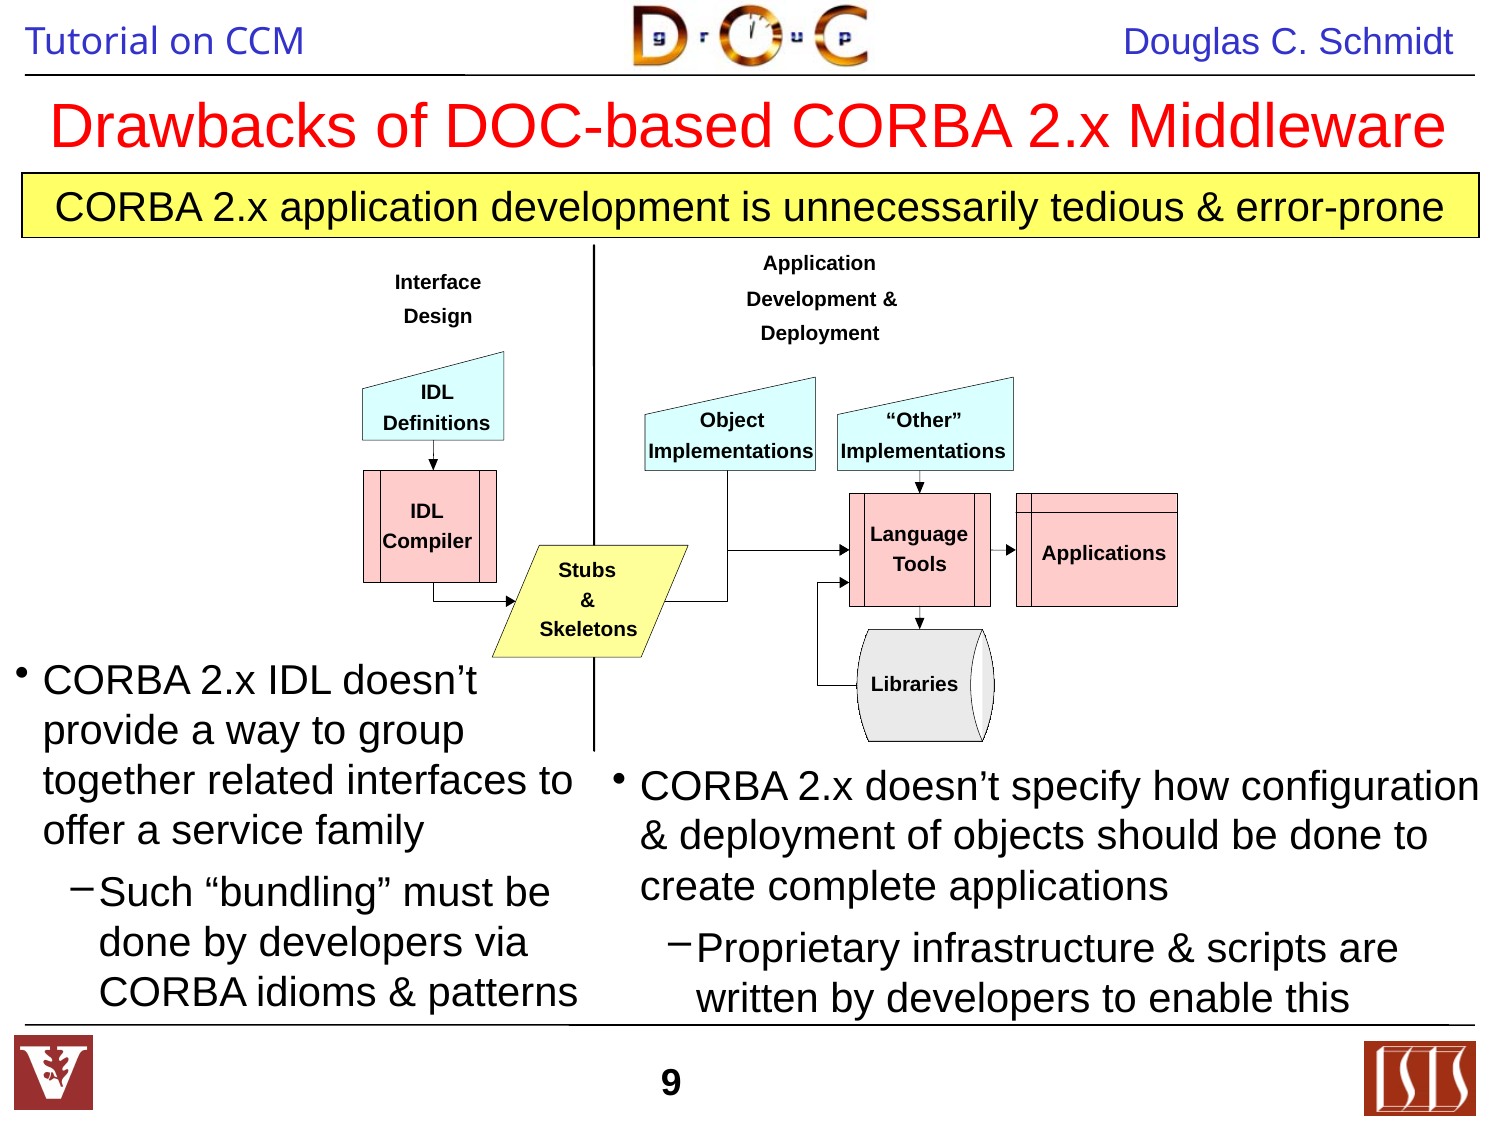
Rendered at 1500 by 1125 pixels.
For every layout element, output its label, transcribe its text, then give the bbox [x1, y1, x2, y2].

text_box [362, 267, 689, 658]
list CORBA 2.x doesn’t specify how configuration & deployment of objects should be done to create complete applications Proprietary infrastructure & scripts are written by developers to enable this [596, 750, 1500, 987]
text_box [593, 245, 1178, 751]
title Drawbacks of DOC-based CORBA 2.x Middleware [0, 59, 1500, 186]
picture [624, 0, 875, 59]
picture [1364, 1041, 1476, 1116]
text_box CORBA 2.x application development is unnecessarily tedious & error-prone [21, 172, 1479, 238]
text_box CORBA 2.x IDL doesn’t provide a way to group together related interfaces to offer a service family Such “bundling” must be done by developers via CORBA idioms & patterns [0, 645, 618, 967]
picture [14, 1035, 93, 1110]
